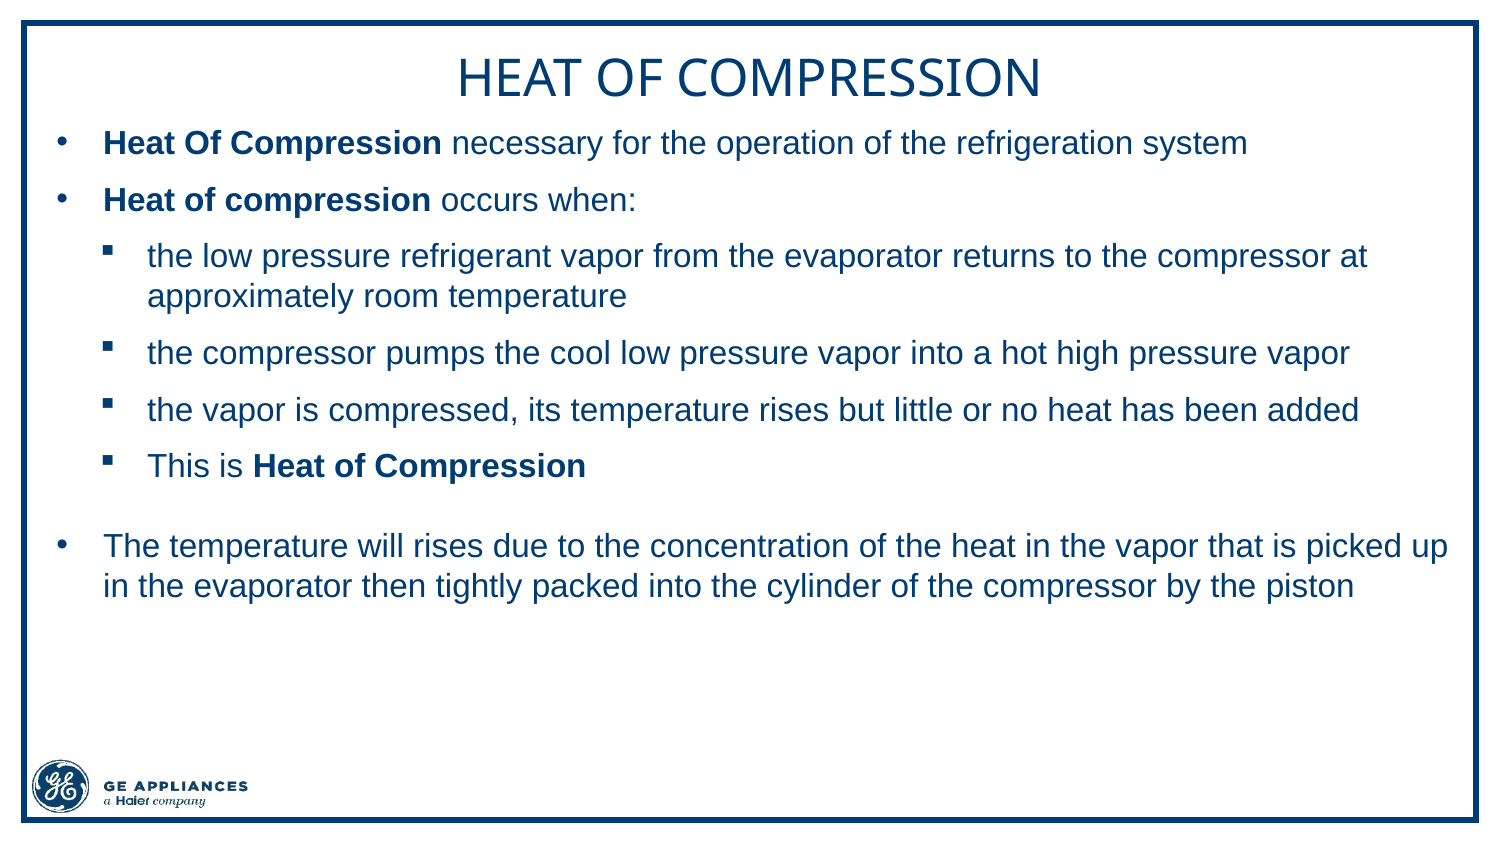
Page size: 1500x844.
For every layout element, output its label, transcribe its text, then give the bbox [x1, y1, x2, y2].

list Heat Of Compression necessary for the operation of the refrigeration system Heat of compression occurs when: the low pressure refrigerant vapor from the evaporator returns to the compressor at approximately room temperature the compressor pumps the cool low pressure vapor into a hot high pressure vapor the vapor is compressed, its temperature rises but little or no heat has been added This is Heat of Compression The temperature will rises due to the concentration of the heat in the vapor that is picked up in the evaporator then tightly packed into the cylinder of the compressor by the piston [41, 114, 1477, 616]
picture [28, 756, 252, 817]
title Heat of compression [41, 37, 1459, 114]
